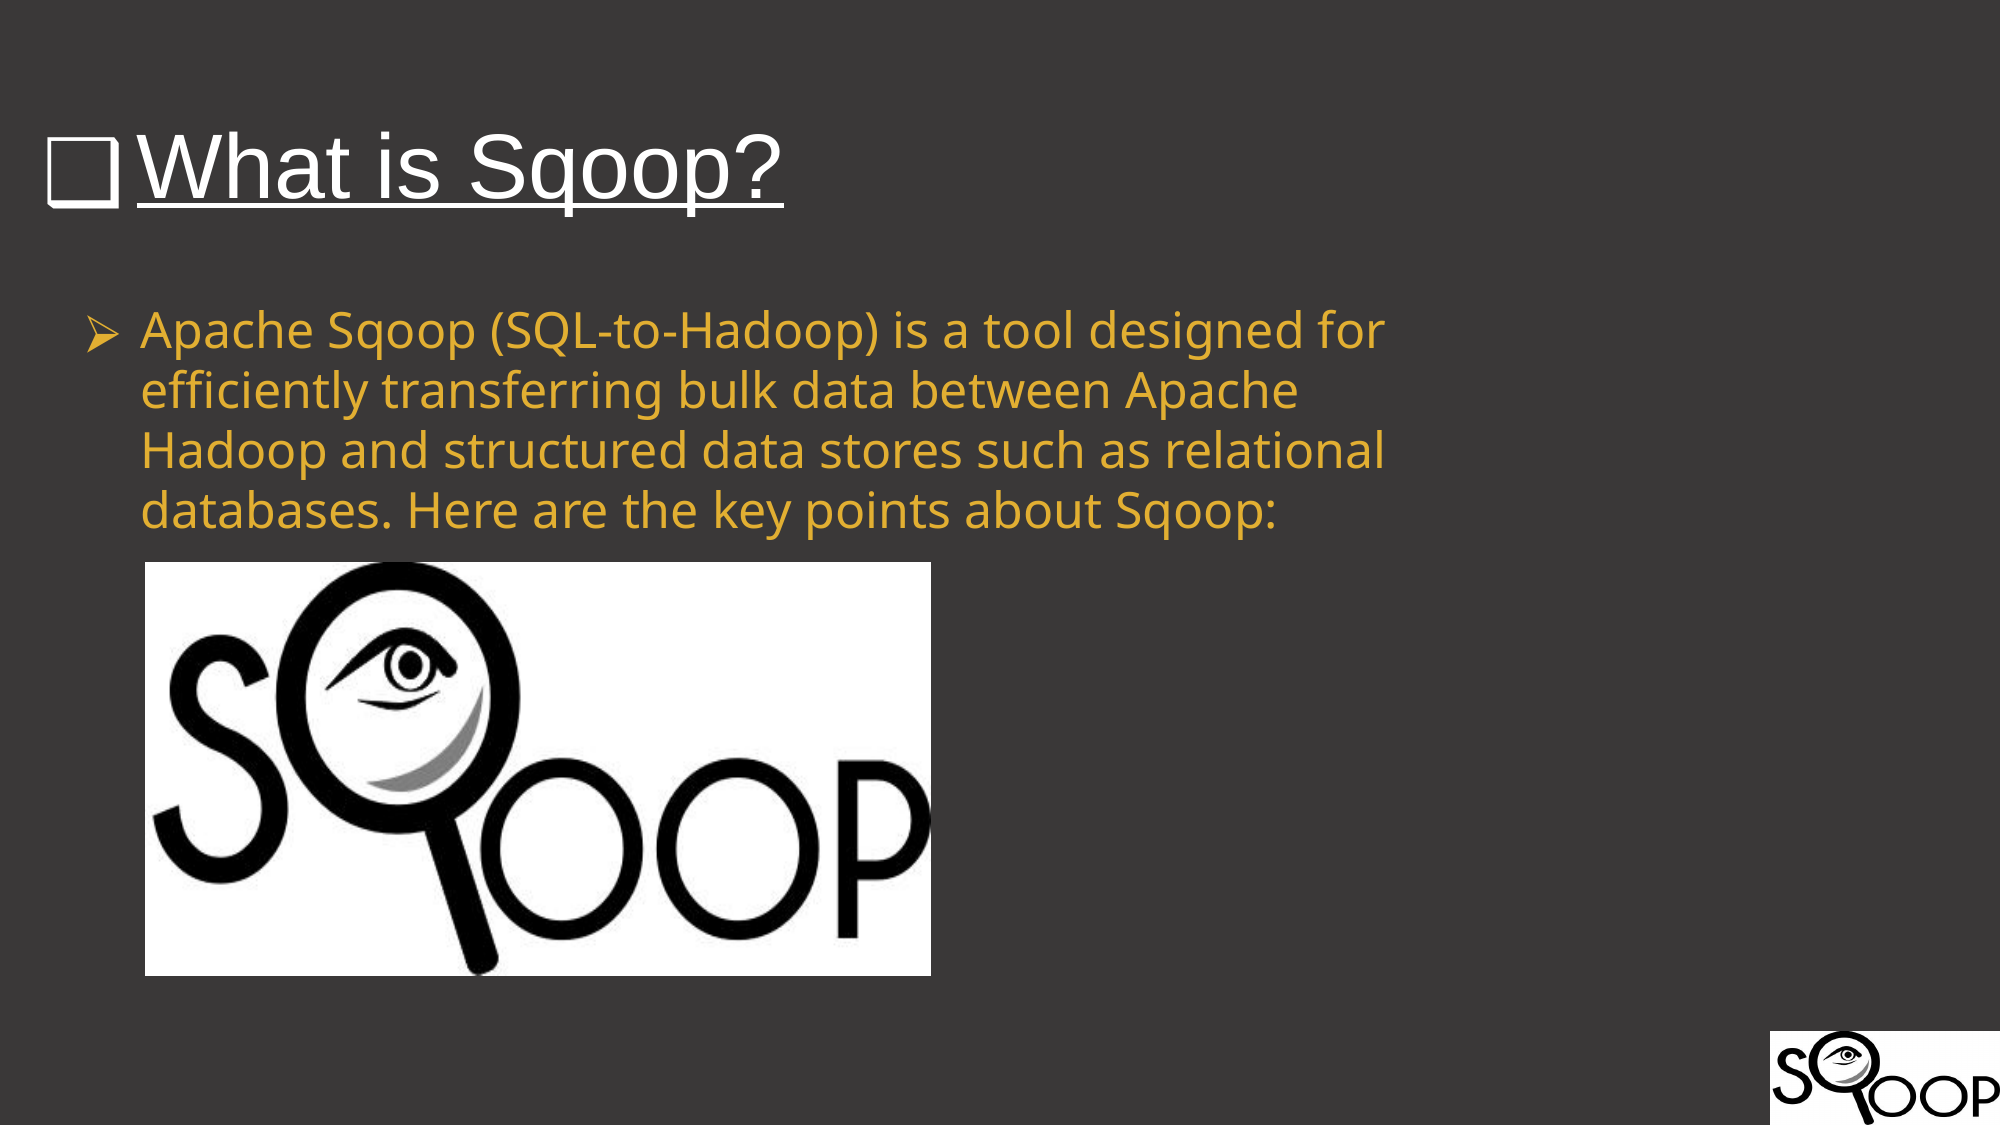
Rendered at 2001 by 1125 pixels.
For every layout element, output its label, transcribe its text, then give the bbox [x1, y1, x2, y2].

text_box Apache Sqoop (SQL-to-Hadoop) is a tool designed for efficiently transferring bulk data between Apache Hadoop and structured data stores such as relational databases. Here are the key points about Sqoop: [69, 291, 1497, 547]
picture [145, 562, 932, 977]
picture [1770, 1030, 2000, 1125]
text_box What is Sqoop? [27, 59, 1753, 278]
